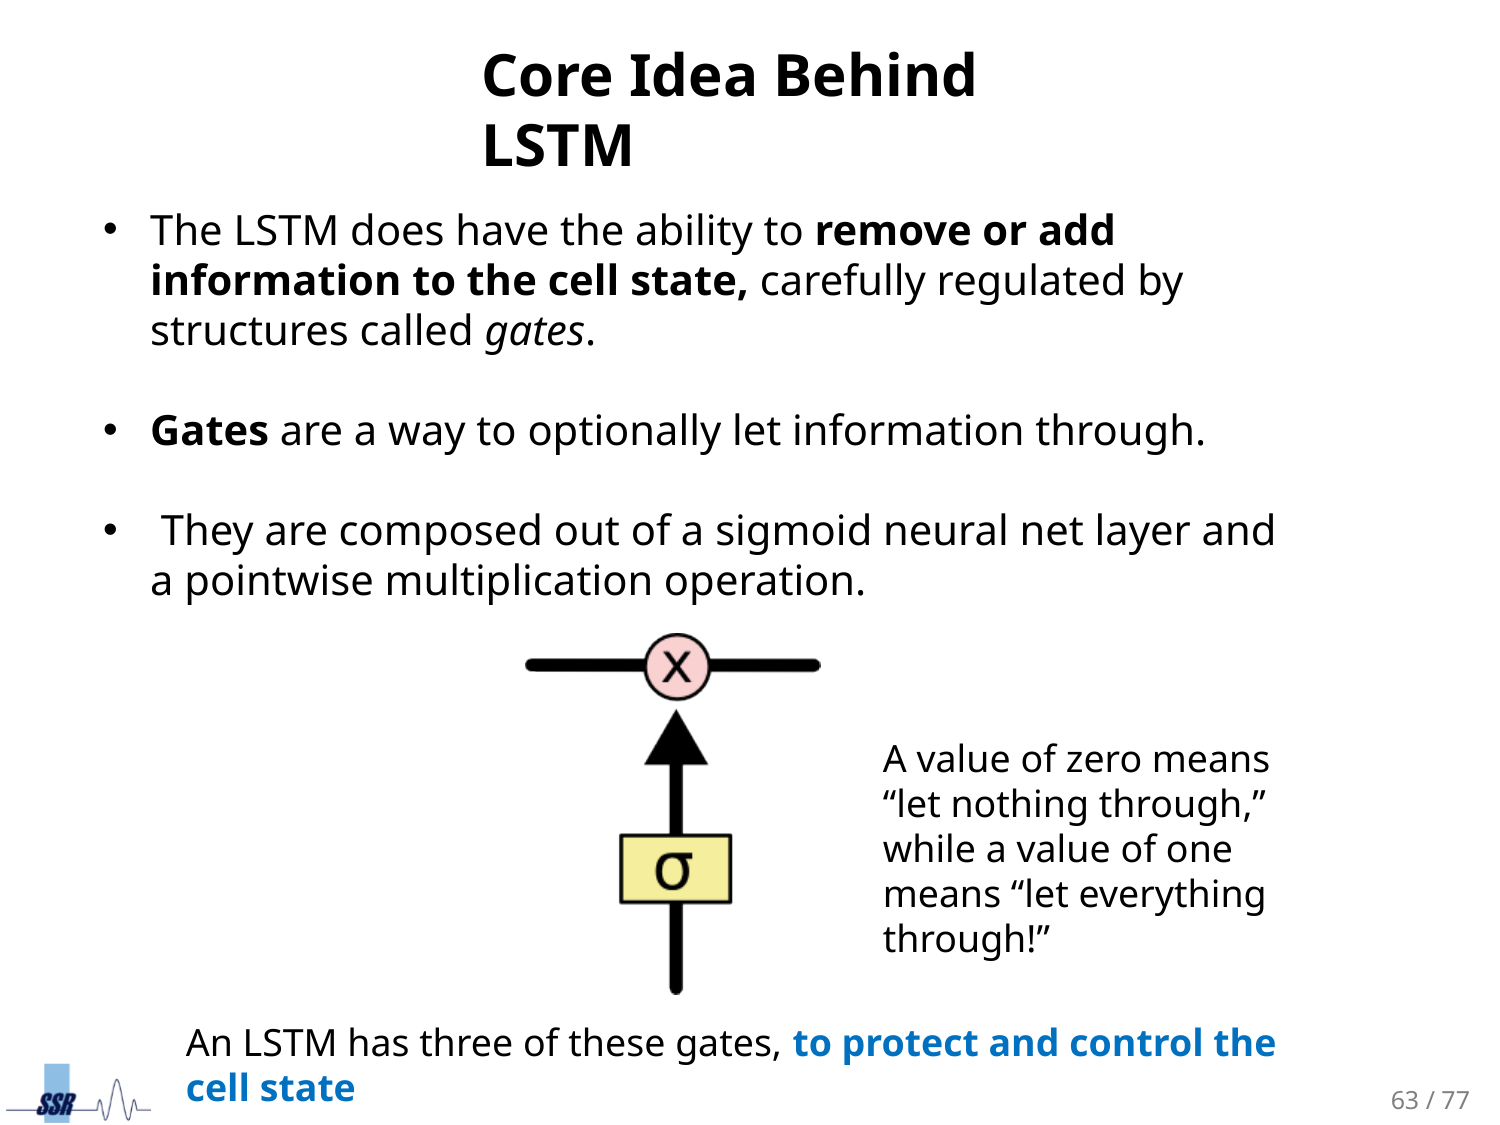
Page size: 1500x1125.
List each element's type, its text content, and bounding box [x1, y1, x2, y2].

text_box An LSTM has three of these gates, to protect and control the cell state [171, 1011, 1329, 1117]
text_box Core Idea Behind LSTM [466, 30, 1046, 186]
picture [525, 633, 822, 995]
picture [1, 1062, 151, 1125]
text_box A value of zero means “let nothing through,” while a value of one means “let everything through!” [868, 727, 1317, 968]
text_box The LSTM does have the ability to remove or add information to the cell state, carefully regulated by structures called gates. Gates are a way to optionally let information through. They are composed out of a sigmoid neural net layer and a pointwise multiplication operation. [88, 196, 1317, 612]
